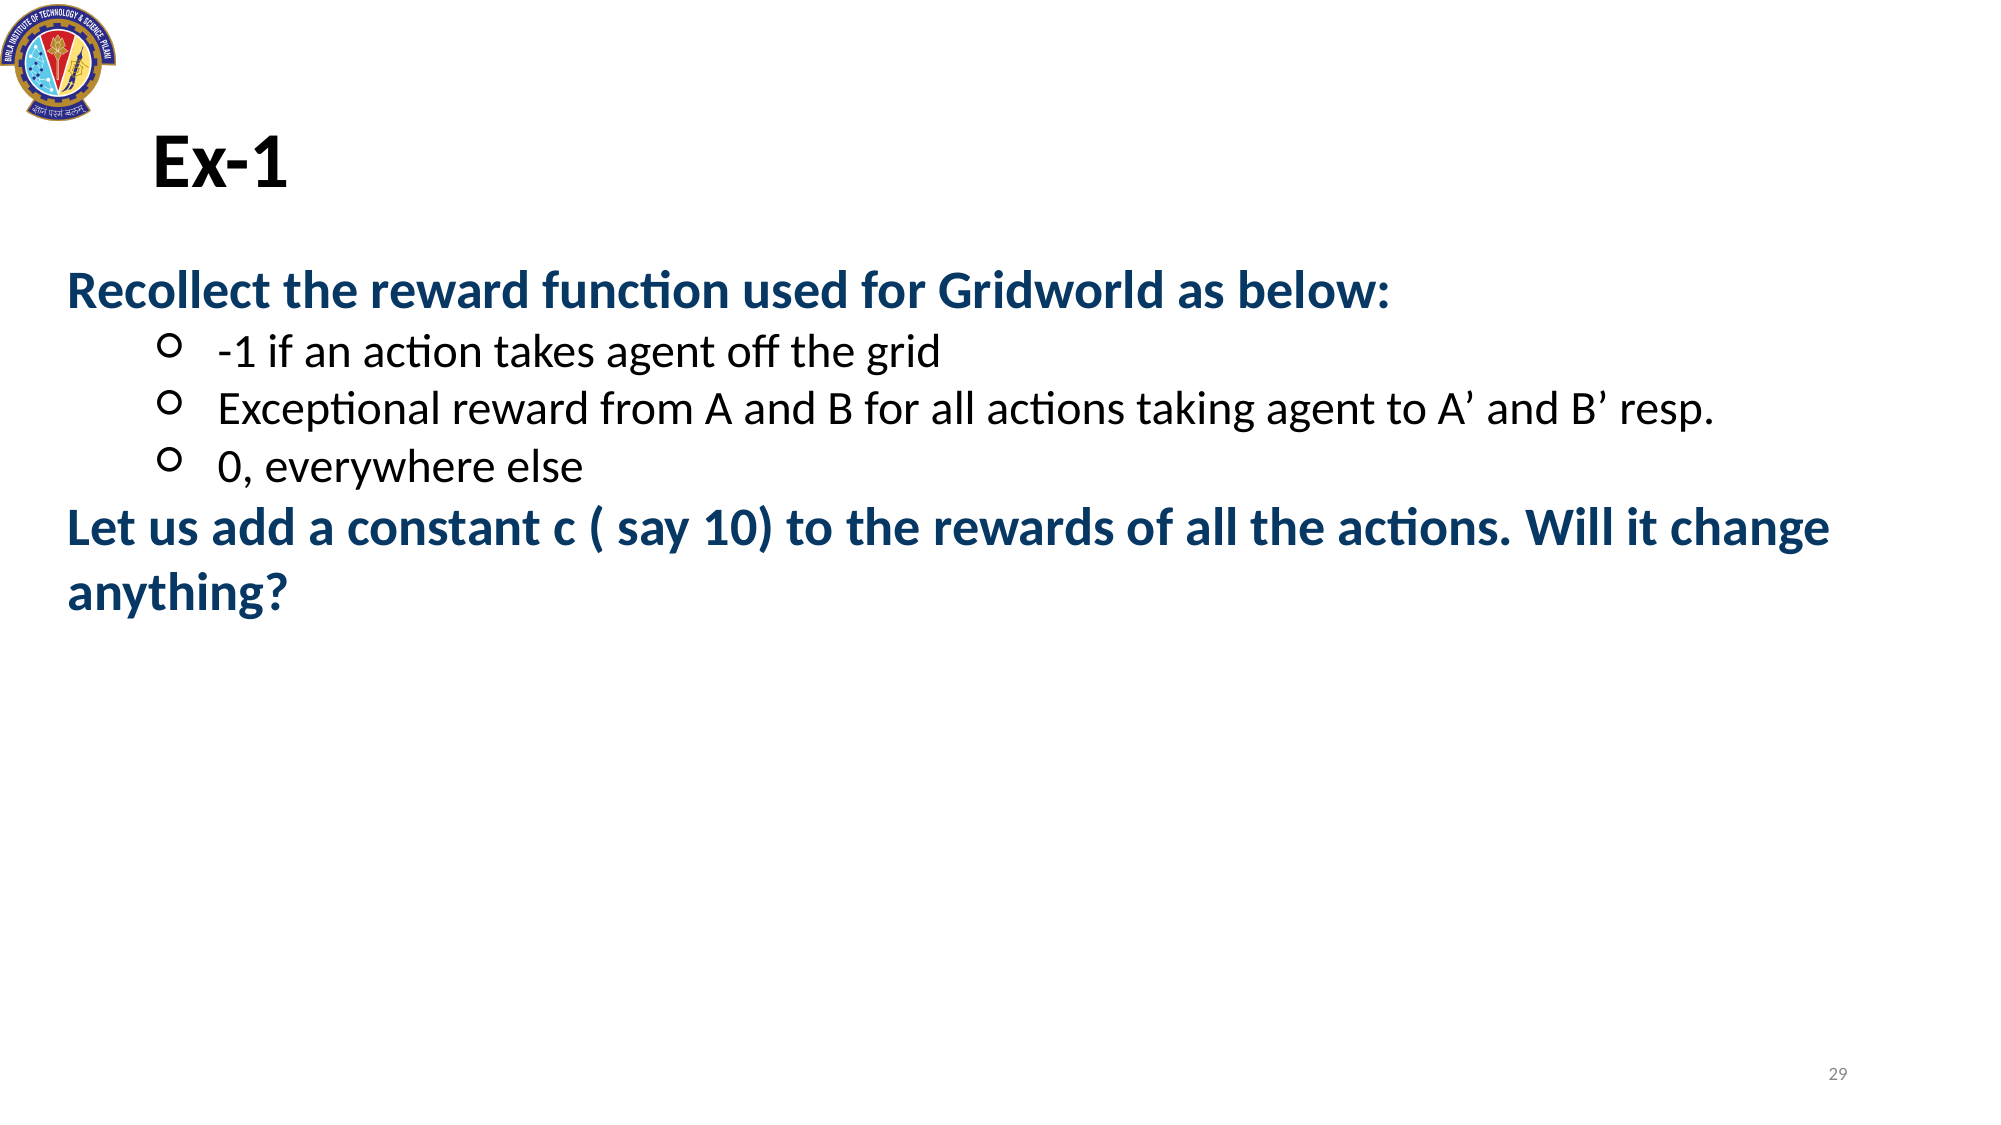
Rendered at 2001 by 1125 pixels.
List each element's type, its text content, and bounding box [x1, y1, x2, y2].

title Ex-1 [137, 59, 1863, 239]
picture [0, 4, 116, 121]
slide_number 29 [1412, 1042, 1863, 1103]
text_box Recollect the reward function used for Gridworld as below: -1 if an action takes agent off the grid Exceptional reward from A and B for all actions taking agent to A’ and B’ resp. 0, everywhere else Let us add a constant c ( say 10) to the rewards of all the actions. Will it change anything? [52, 239, 1964, 689]
